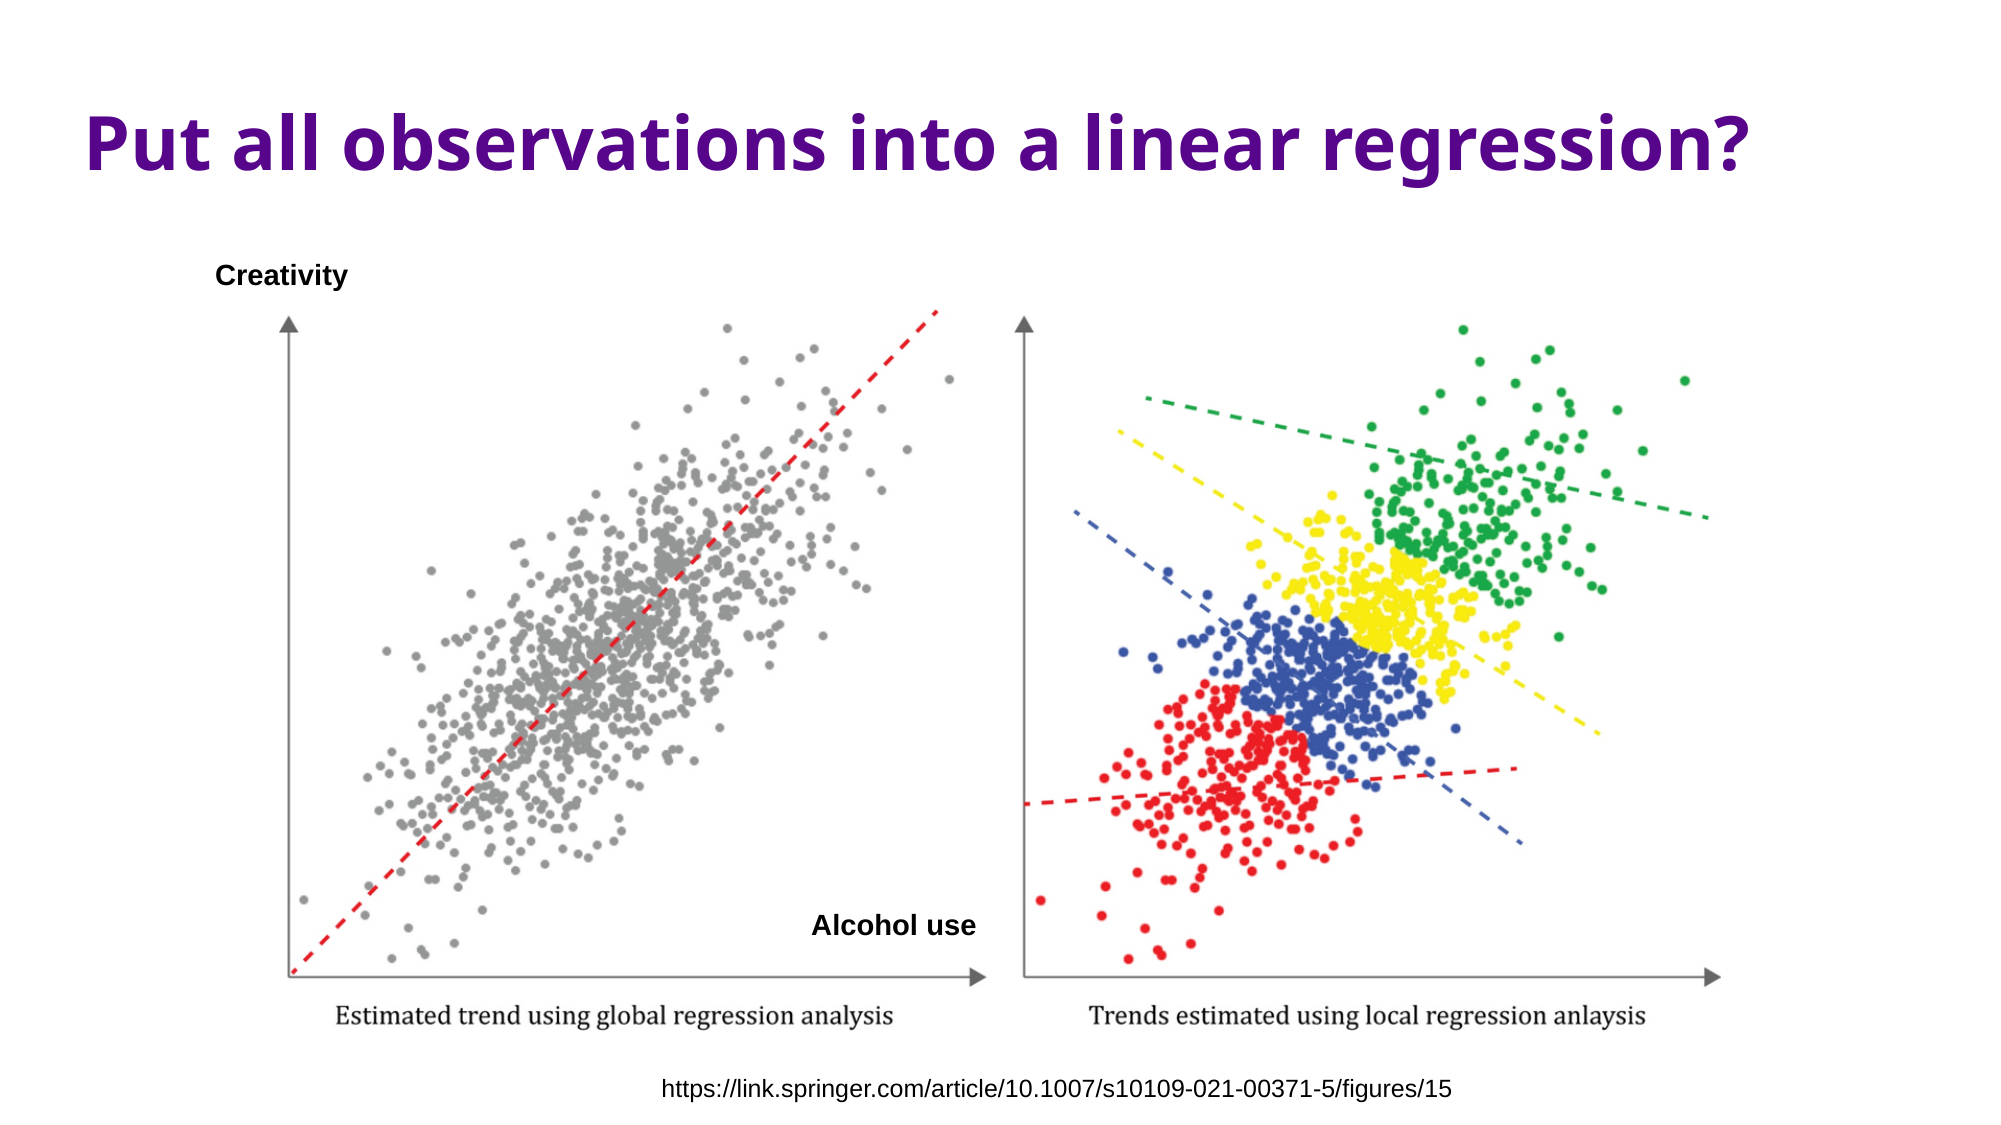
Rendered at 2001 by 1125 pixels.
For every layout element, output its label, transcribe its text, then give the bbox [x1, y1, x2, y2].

text_box Creativity [200, 248, 381, 299]
text_box https://link.springer.com/article/10.1007/s10109-021-00371-5/figures/15 [646, 1065, 1647, 1110]
picture [278, 308, 1001, 1031]
title Put all observations into a linear regression? [68, 80, 1911, 206]
picture [1009, 308, 1722, 1031]
